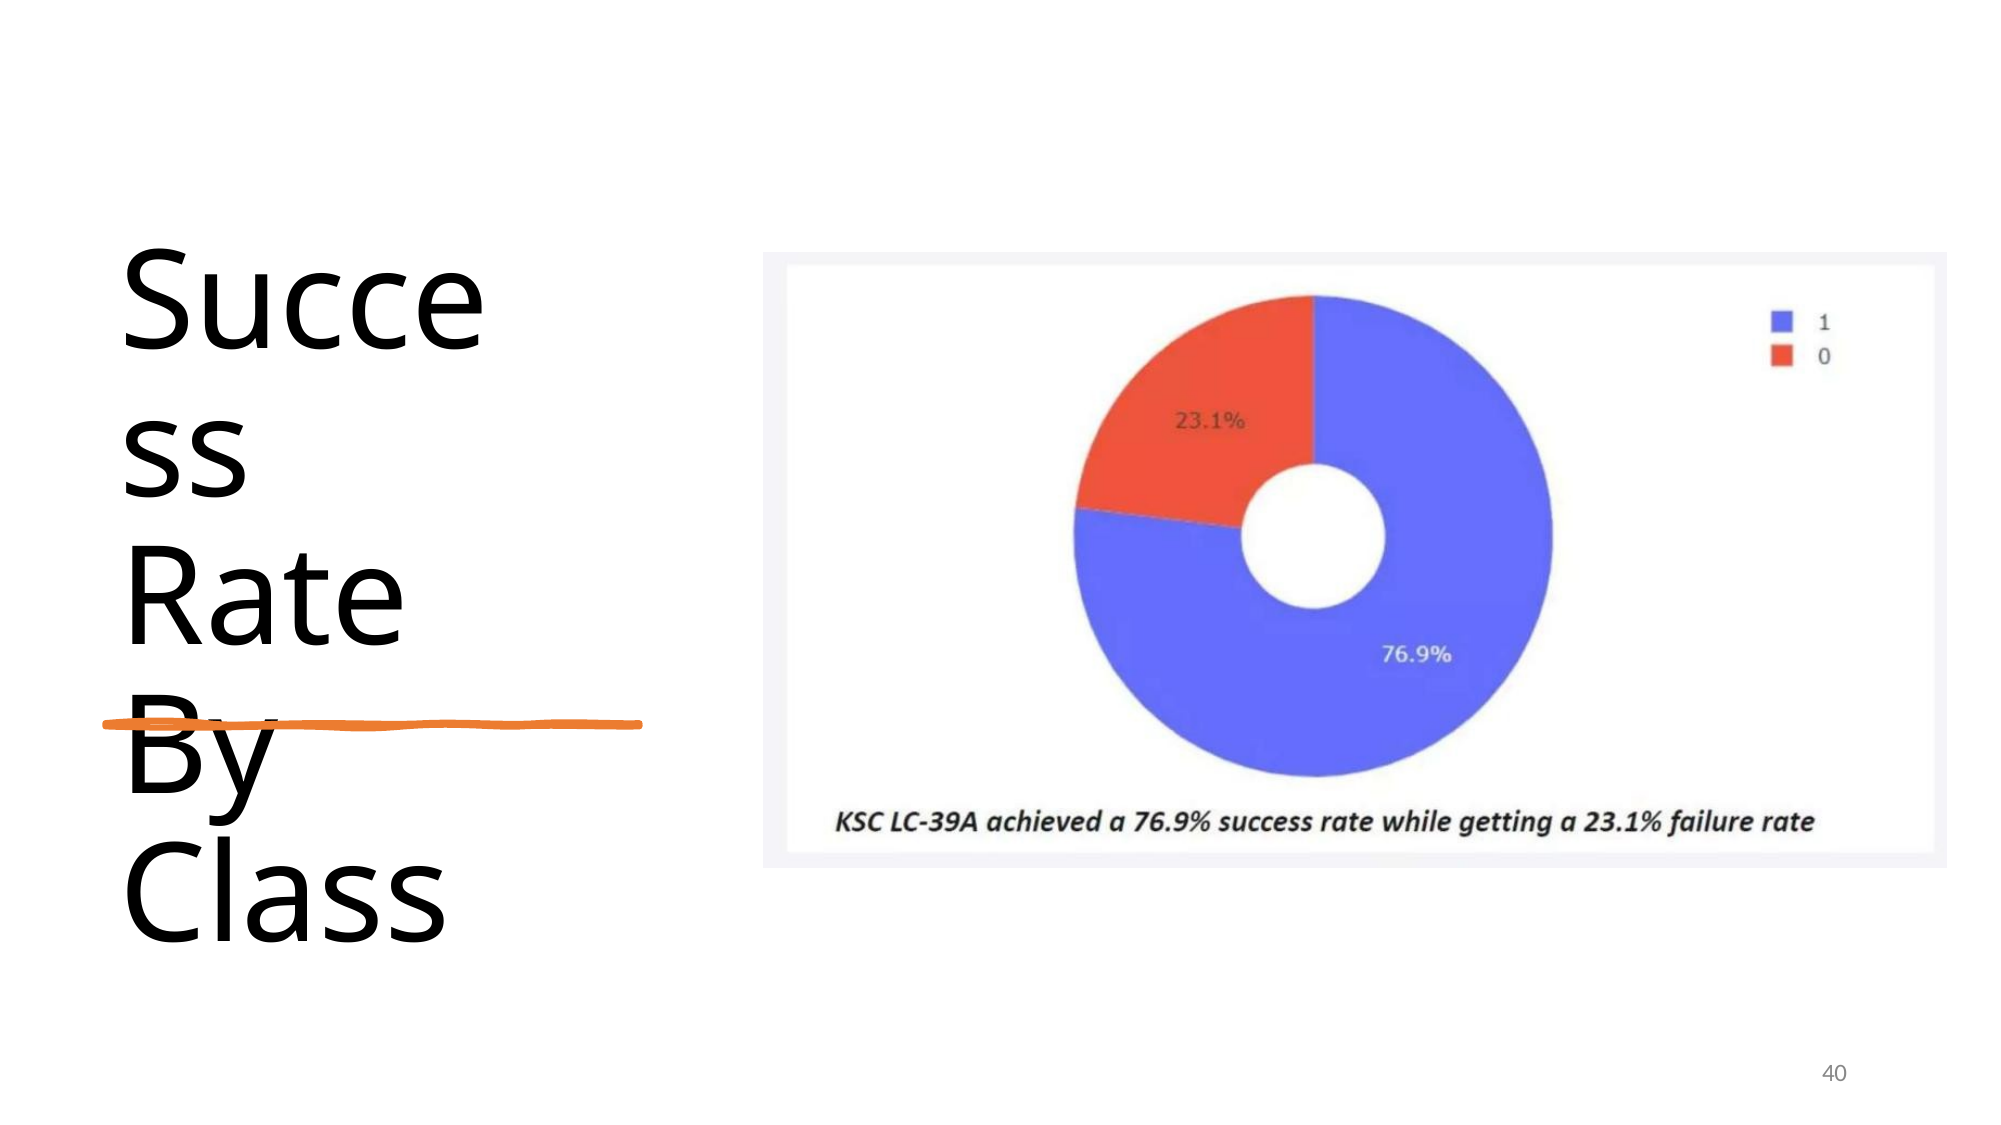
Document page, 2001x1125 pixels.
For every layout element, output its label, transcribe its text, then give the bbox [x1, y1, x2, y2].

picture [763, 252, 1948, 869]
title Success Rate By Class [117, 740, 548, 972]
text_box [102, 717, 643, 732]
title Success Rate By Class [117, 210, 548, 715]
slide_number 40 [1815, 1060, 1856, 1125]
